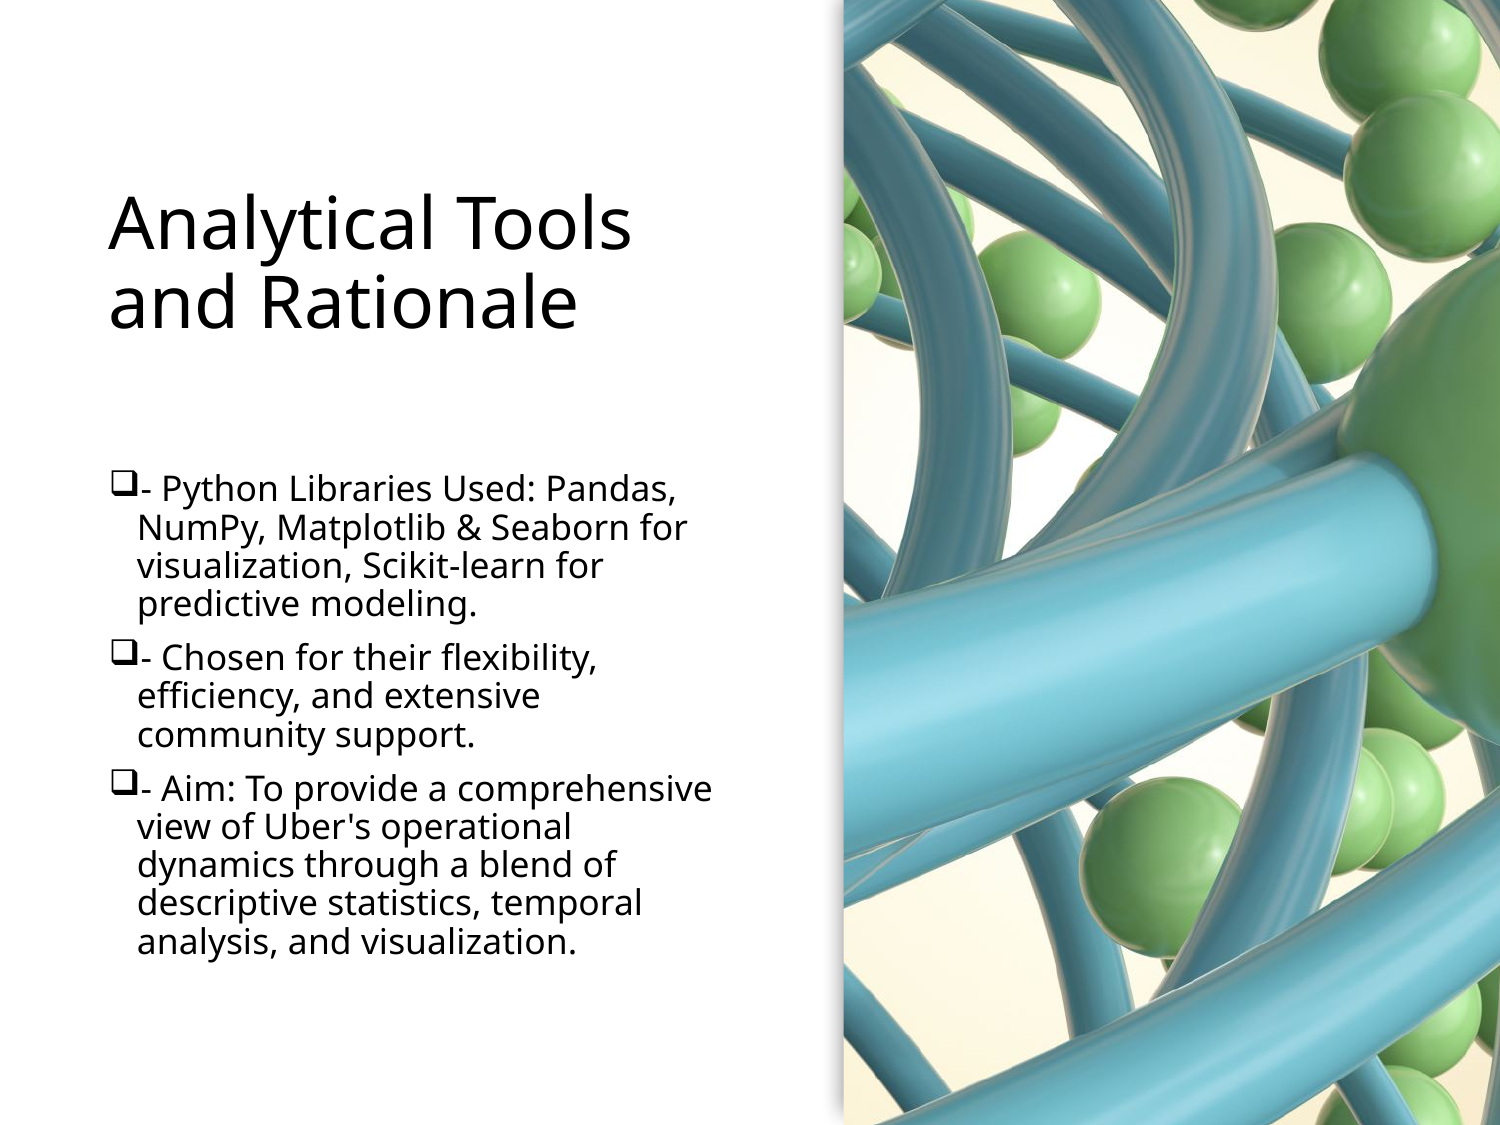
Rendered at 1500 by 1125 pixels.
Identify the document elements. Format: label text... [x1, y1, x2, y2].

picture [843, 0, 1500, 1125]
list - Python Libraries Used: Pandas, NumPy, Matplotlib & Seaborn for visualization, Scikit-learn for predictive modeling. - Chosen for their flexibility, efficiency, and extensive community support. - Aim: To provide a comprehensive view of Uber's operational dynamics through a blend of descriptive statistics, temporal analysis, and visualization. [93, 405, 750, 1024]
text_box [0, 0, 843, 1125]
title Analytical Tools and Rationale [93, 125, 750, 405]
